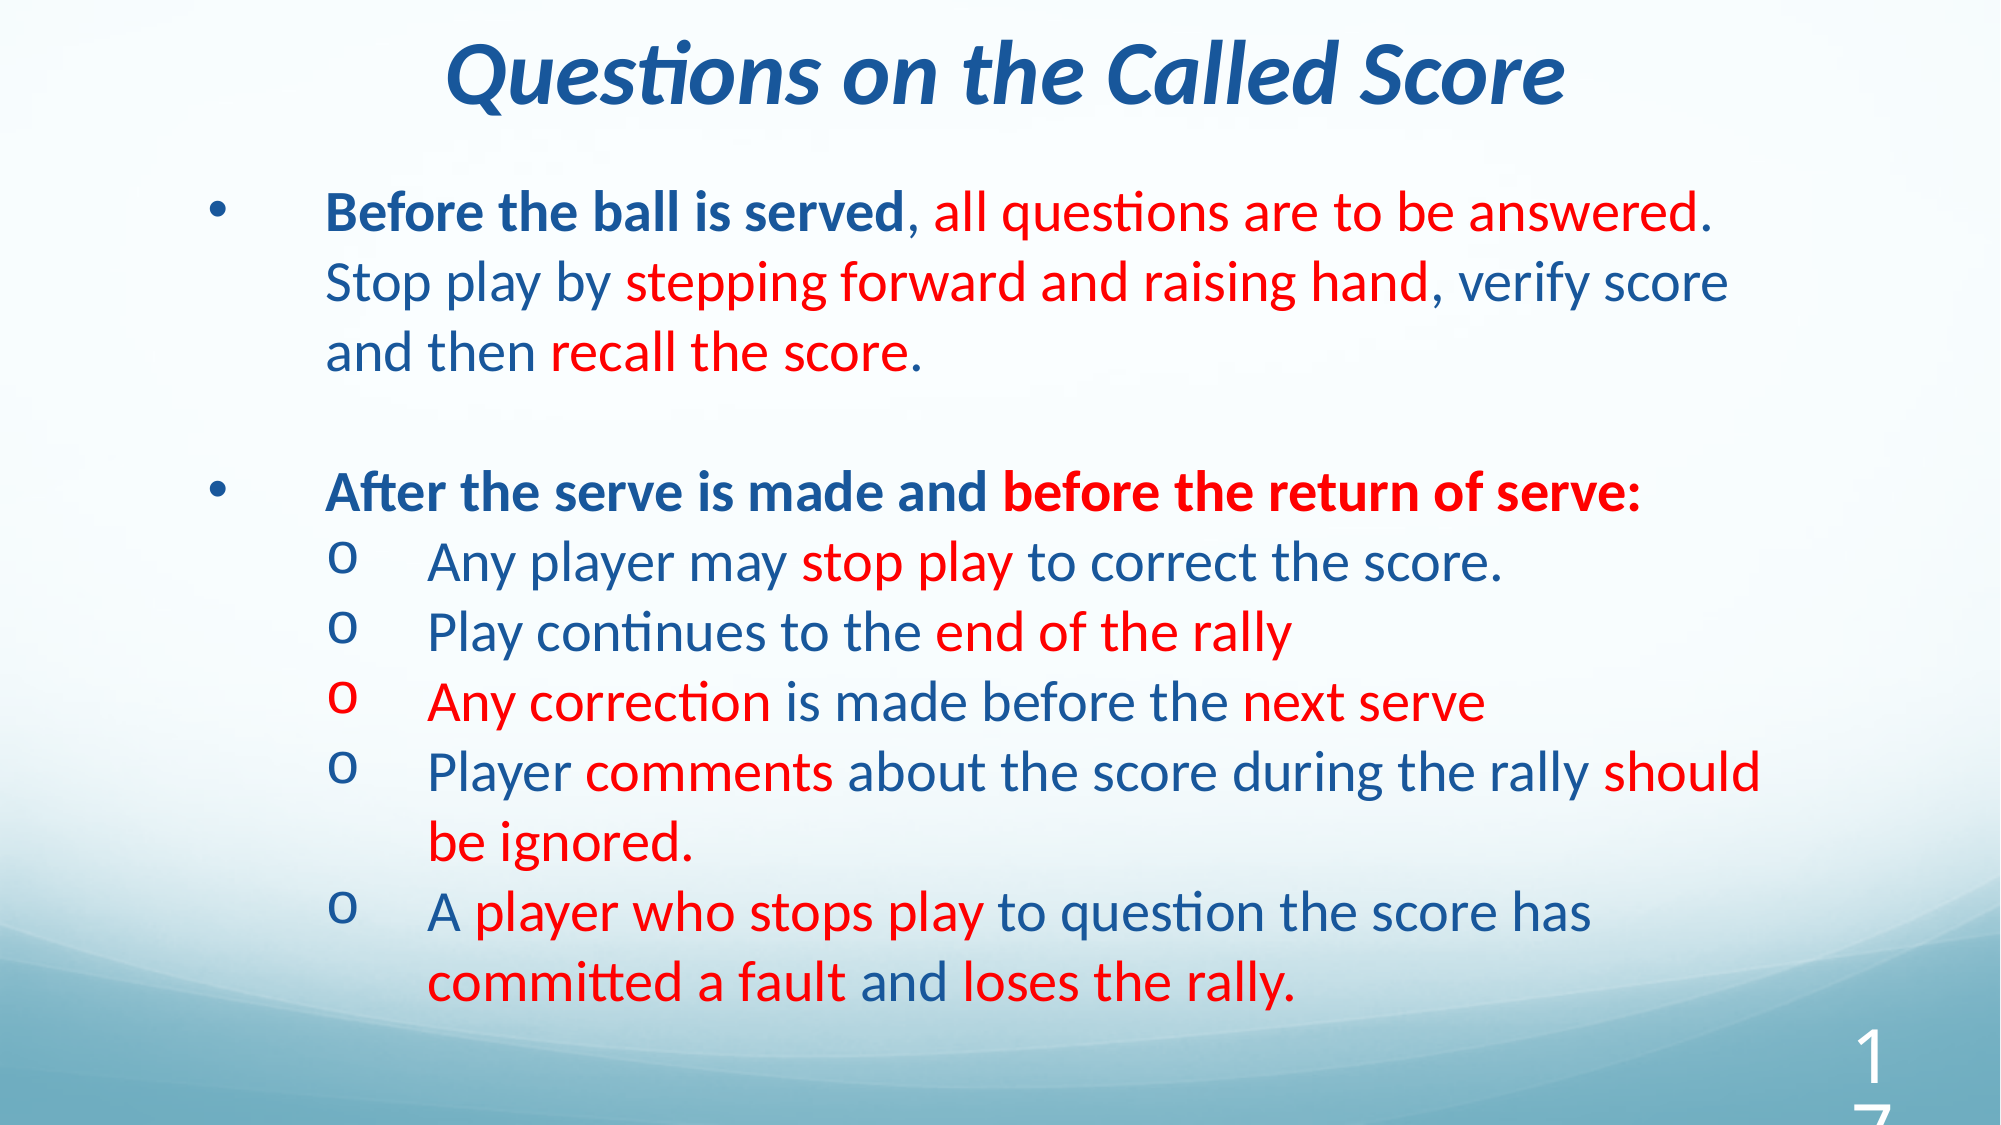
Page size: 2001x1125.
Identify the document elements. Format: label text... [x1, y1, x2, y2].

picture [0, 0, 2001, 1125]
text_box Questions on the Called Score Before the ball is served, all questions are to be answered. Stop play by stepping forward and raising hand, verify score and then recall the score. After the serve is made and before the return of serve: Any player may stop play to correct the score. Play continues to the end of the rally Any correction is made before the next serve Player comments about the score during the rally should be ignored. A player who stops play to question the score has committed a fault and loses the rally. [200, 5, 1813, 1081]
slide_number 17 [1843, 725, 1945, 1125]
